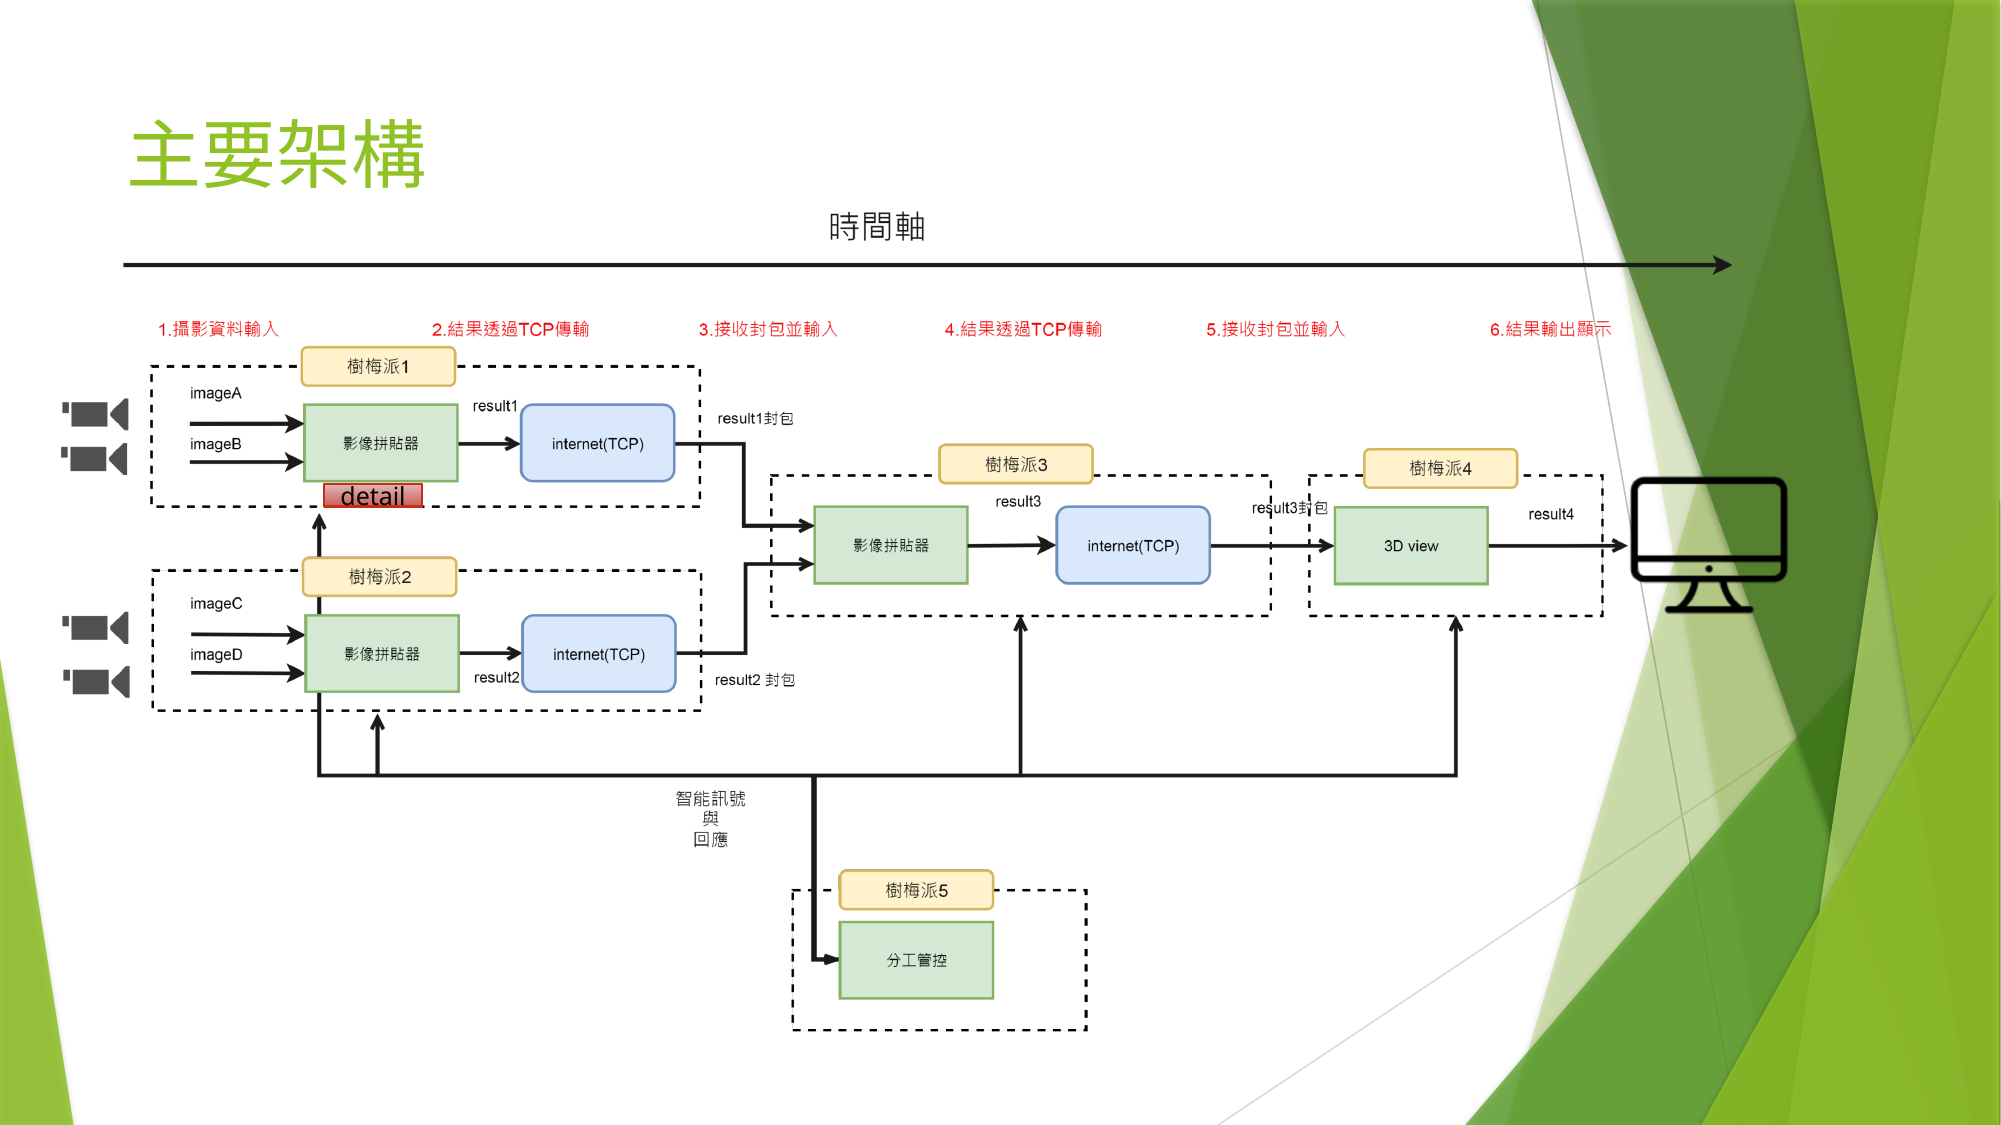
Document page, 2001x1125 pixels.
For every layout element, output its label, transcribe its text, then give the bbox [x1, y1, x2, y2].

title 主要架構 [111, 99, 1522, 205]
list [59, 207, 1794, 1033]
